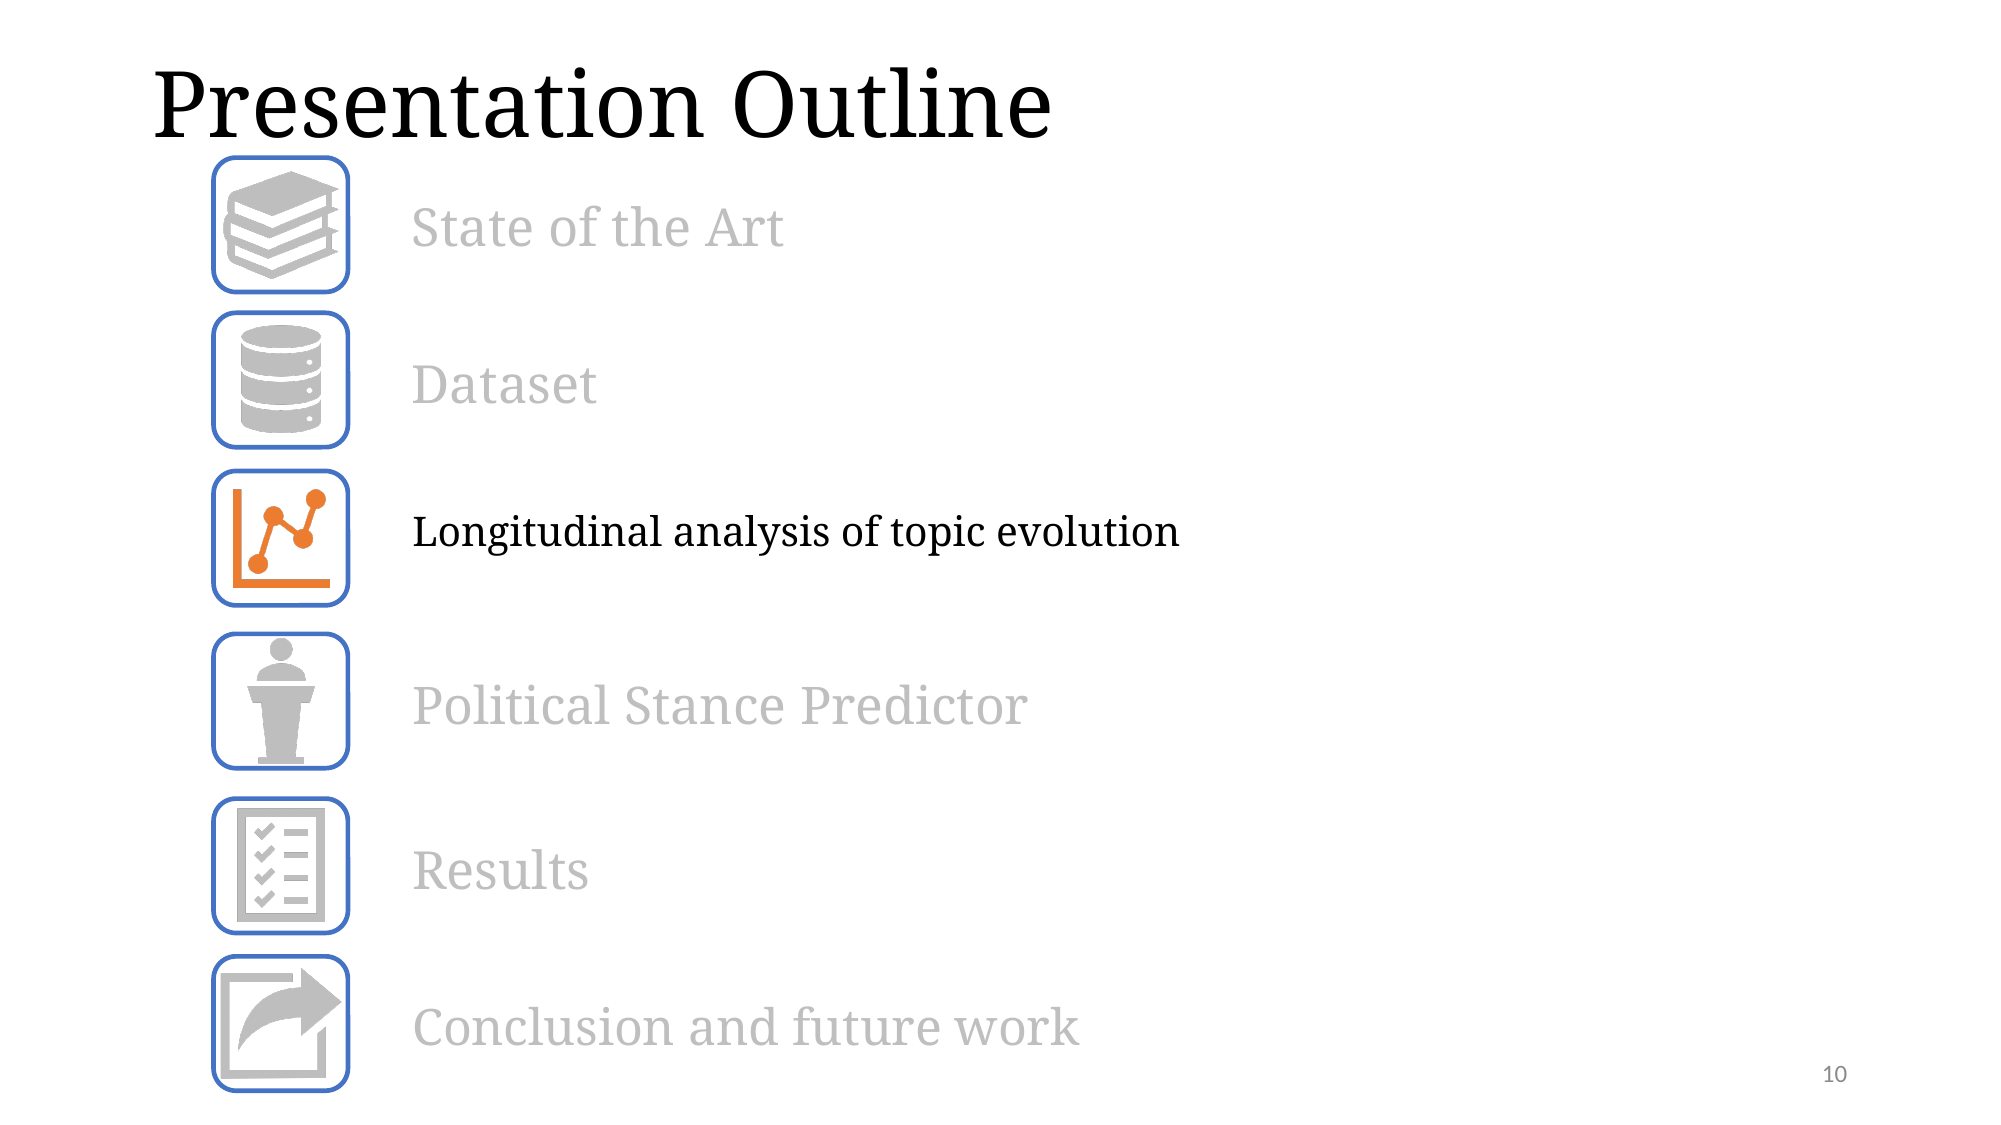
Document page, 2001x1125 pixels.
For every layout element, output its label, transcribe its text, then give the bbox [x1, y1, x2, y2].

text_box [224, 290, 338, 294]
slide_number 10 [1412, 1042, 1863, 1103]
picture [216, 160, 346, 290]
list Dataset [396, 343, 1120, 422]
text_box Results [397, 829, 1121, 908]
picture [213, 311, 349, 447]
picture [213, 633, 349, 768]
picture [213, 797, 349, 933]
text_box State of the Art [396, 186, 1120, 265]
picture [213, 955, 349, 1091]
text_box Longitudinal analysis of topic evolution [397, 503, 1280, 581]
text_box [212, 167, 216, 282]
text_box [223, 156, 338, 160]
picture [213, 471, 348, 606]
text_box Conclusion and future work [397, 987, 1121, 1066]
text_box Political Stance Predictor [397, 665, 1121, 744]
title Presentation Outline [137, 0, 1863, 217]
